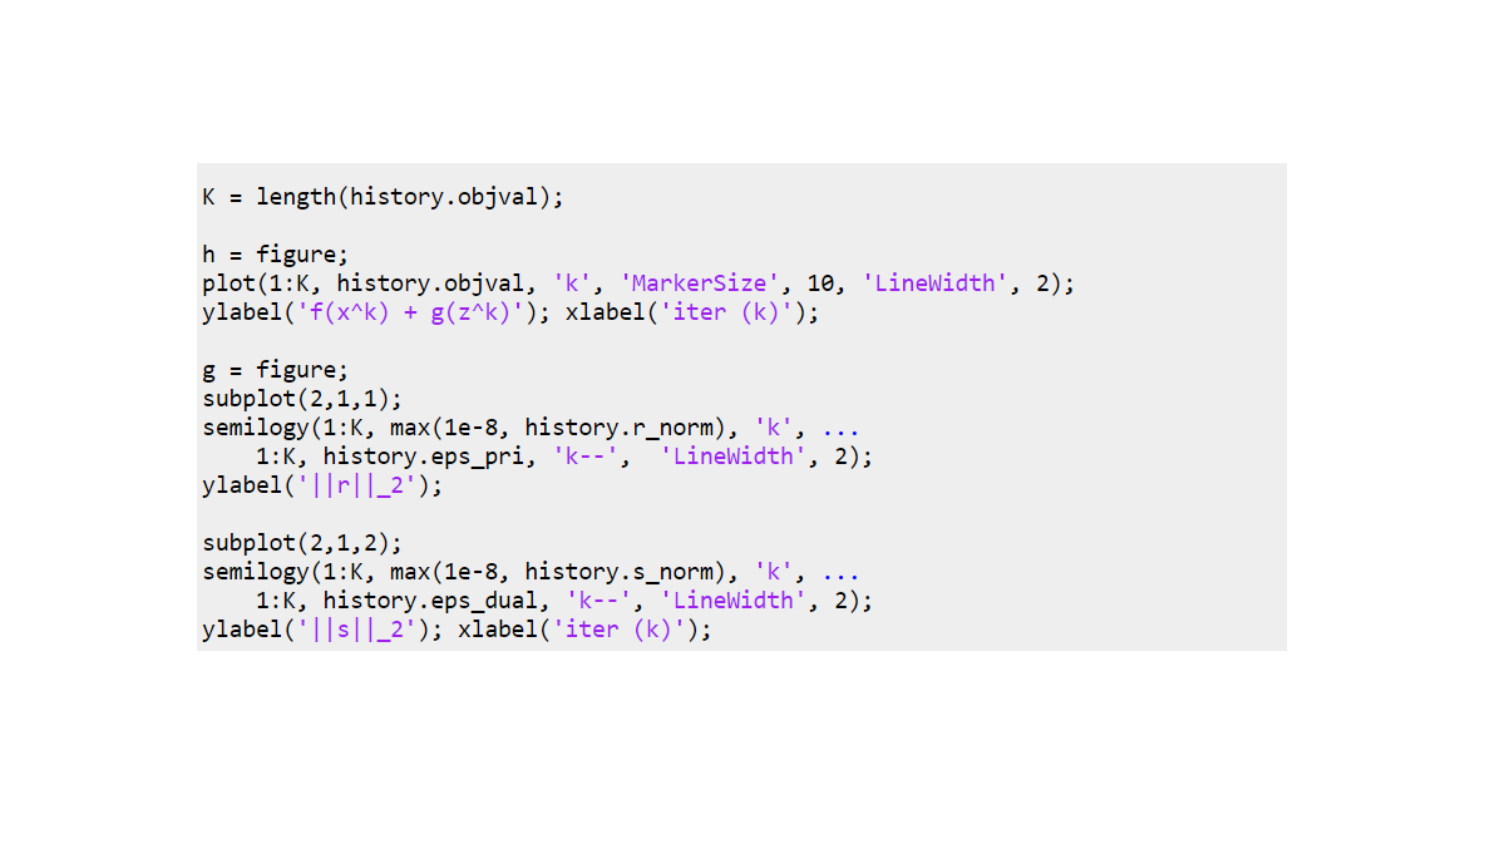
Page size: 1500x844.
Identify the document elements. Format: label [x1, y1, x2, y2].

picture [197, 156, 1288, 652]
